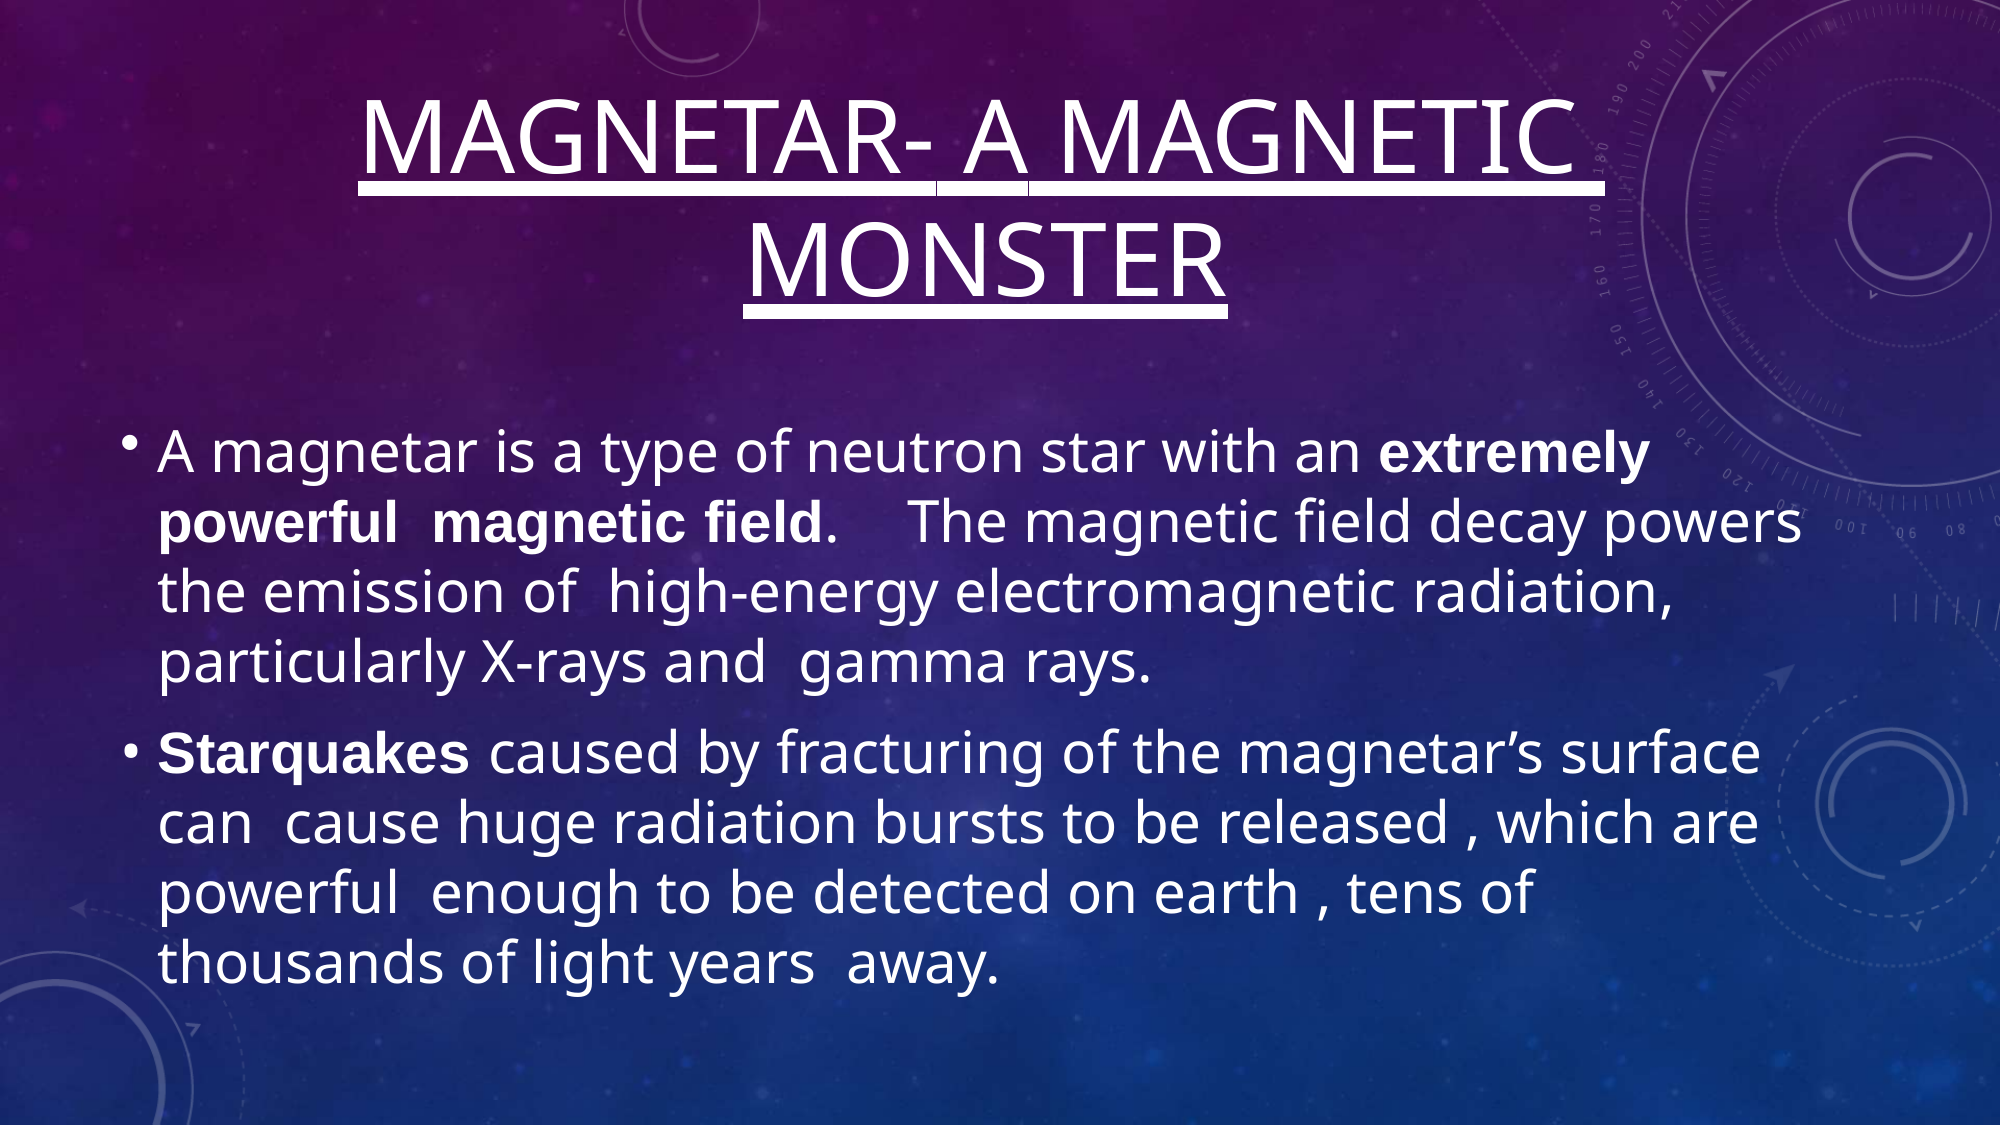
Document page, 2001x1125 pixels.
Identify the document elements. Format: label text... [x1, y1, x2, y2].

text_box A magnetar is a type of neutron star with an extremely powerful magnetic field. The magnetic field decay powers the emission of high-energy electromagnetic radiation, particularly X-rays and gamma rays. Starquakes caused by fracturing of the magnetar’s surface can cause huge radiation bursts to be released , which are powerful enough to be detected on earth , tens of thousands of light years away. [117, 412, 1865, 996]
picture [0, 0, 2000, 1125]
title MAGNETAR- A MAGNETIC MONSTER [355, 69, 1645, 317]
